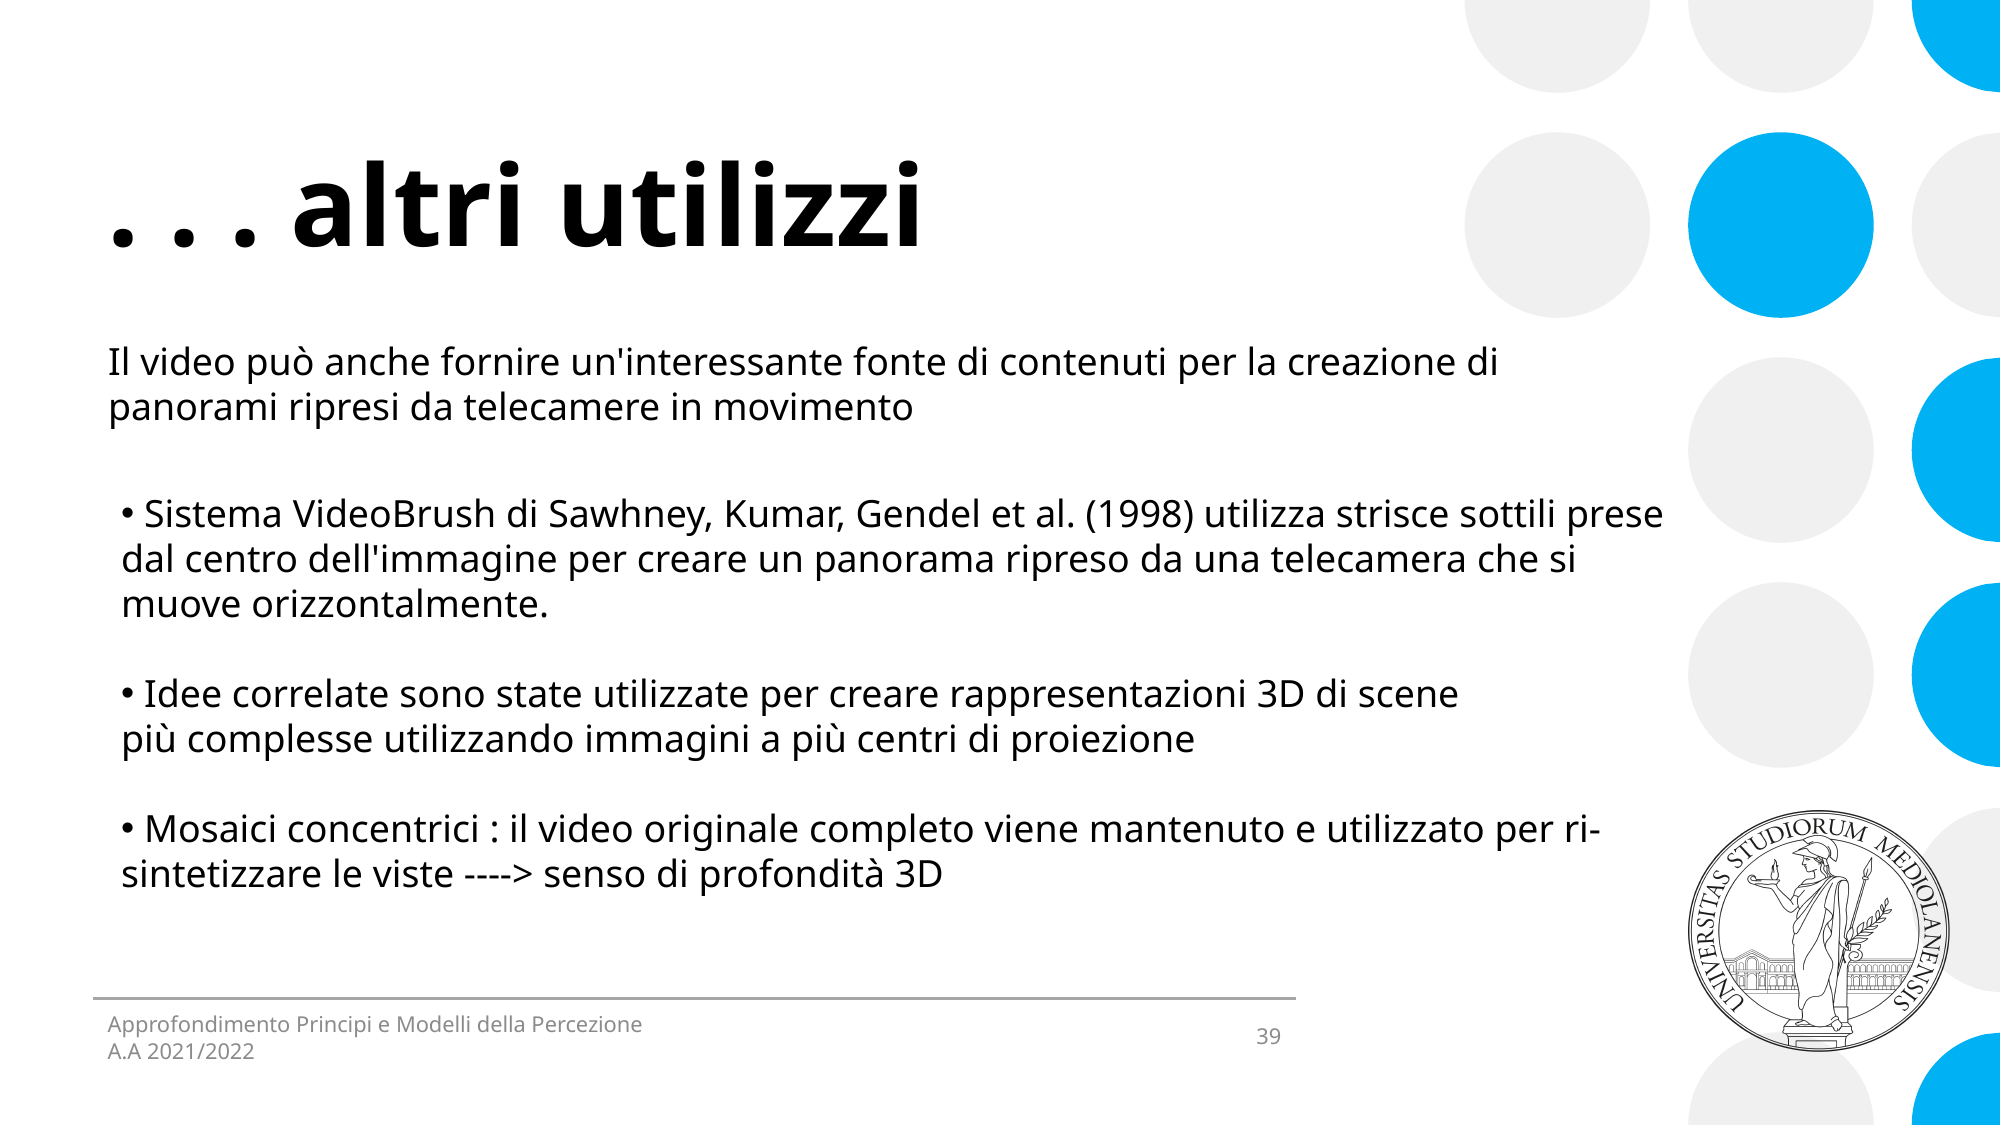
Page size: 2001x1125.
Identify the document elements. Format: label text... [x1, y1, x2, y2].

slide_number 39 [1162, 1007, 1297, 1068]
text_box Sistema VideoBrush di Sawhney, Kumar, Gendel et al. (1998) utilizza strisce sottili prese dal centro dell'immagine per creare un panorama ripreso da una telecamera che si muove orizzontalmente. Idee correlate sono state utilizzate per creare rappresentazioni 3D di scene più complesse utilizzando immagini a più centri di proiezione Mosaici concentrici : il video originale completo viene mantenuto e utilizzato per ri-sintetizzare le viste ----> senso di profondità 3D [106, 482, 1716, 993]
footer Approfondimento Principi e Modelli della Percezione A.A 2021/2022 [92, 1007, 685, 1068]
picture [1687, 810, 1950, 1052]
title . . . altri utilizzi [92, 126, 1297, 335]
text_box Il video può anche fornire un'interessante fonte di contenuti per la creazione di panorami ripresi da telecamere in movimento [93, 330, 1688, 481]
